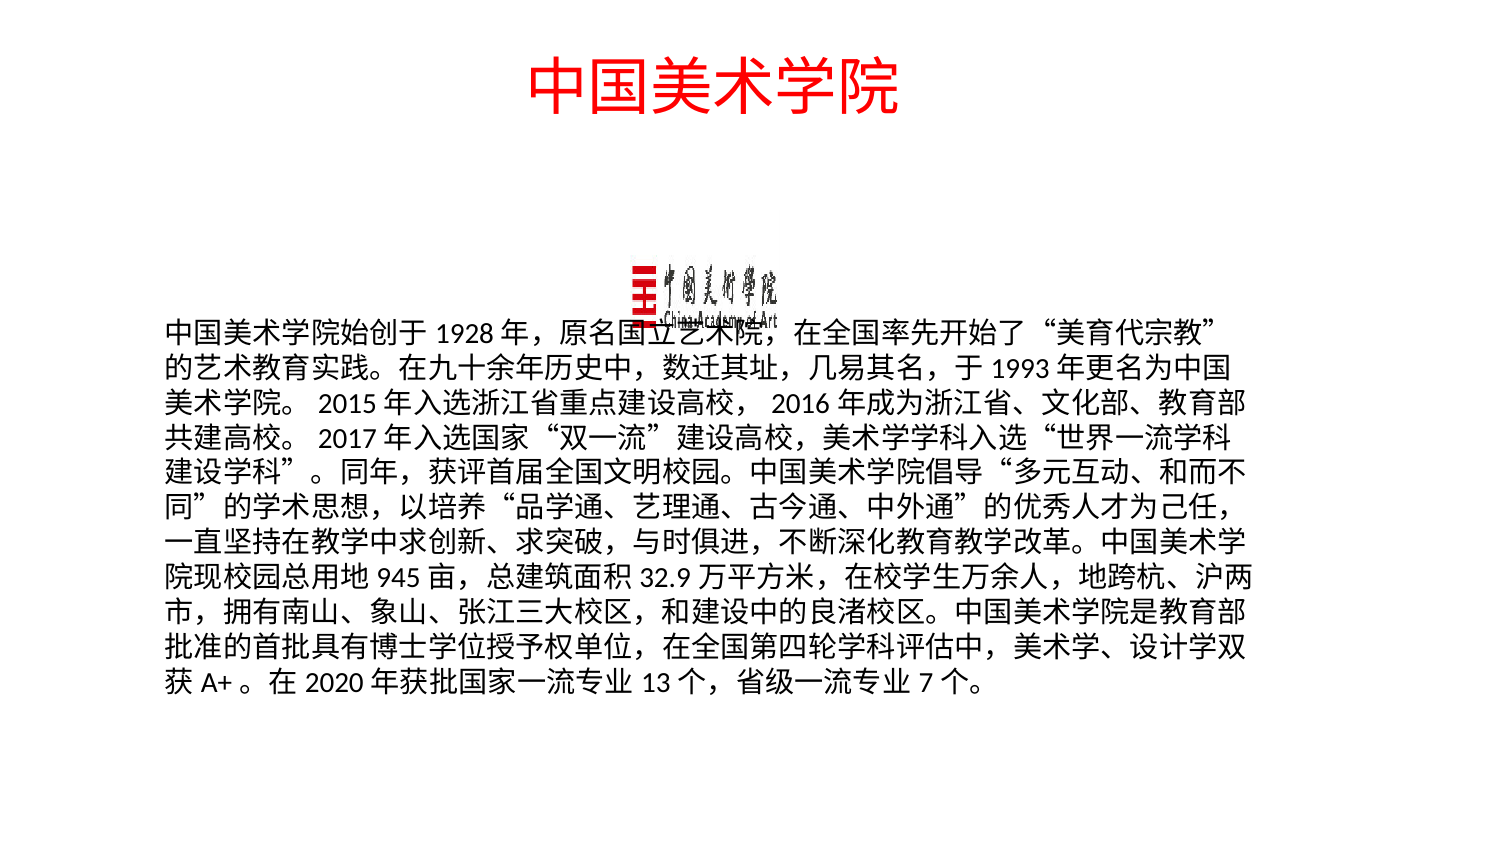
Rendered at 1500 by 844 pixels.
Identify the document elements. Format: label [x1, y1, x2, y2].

picture [629, 210, 780, 361]
